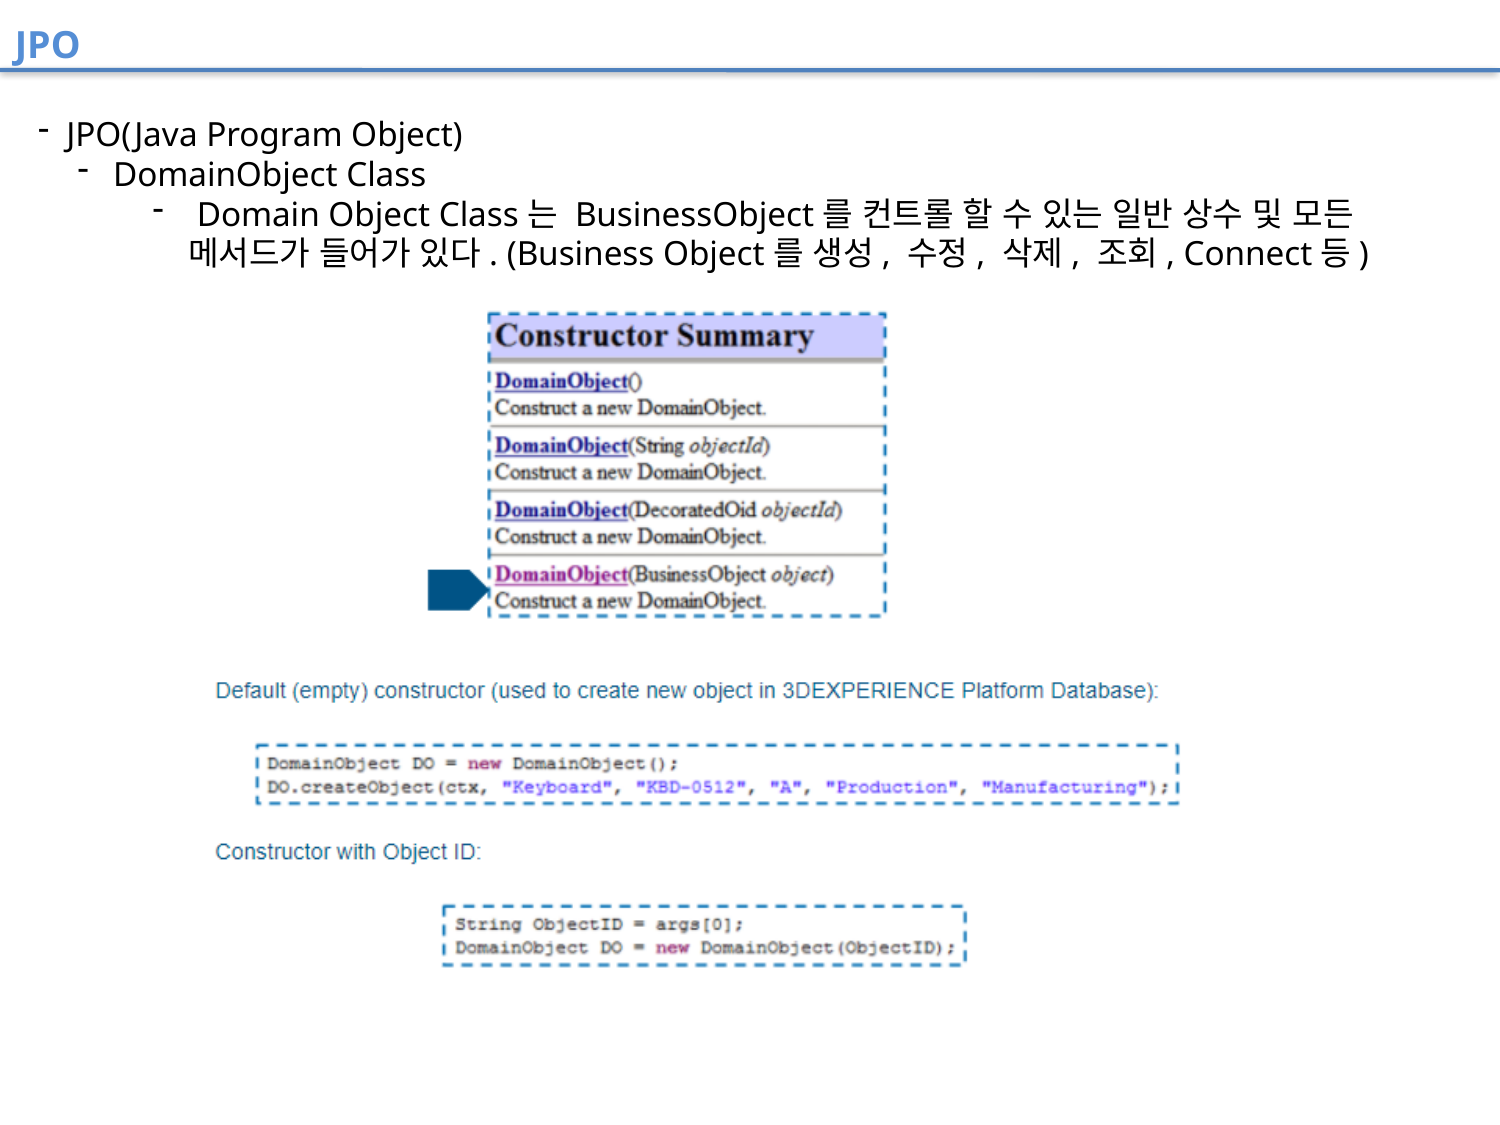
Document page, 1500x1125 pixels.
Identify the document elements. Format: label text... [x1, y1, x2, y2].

picture [210, 656, 1227, 988]
picture [374, 292, 924, 636]
text_box JPO [0, 13, 1090, 69]
text_box JPO(Java Program Object) DomainObject Class Domain Object Class는 BusinessObject를 컨트롤 할 수 있는 일반 상수 및 모든 메서드가 들어가 있다. (Business Object를 생성, 수정, 삭제, 조회, Connect등) [23, 105, 1477, 320]
